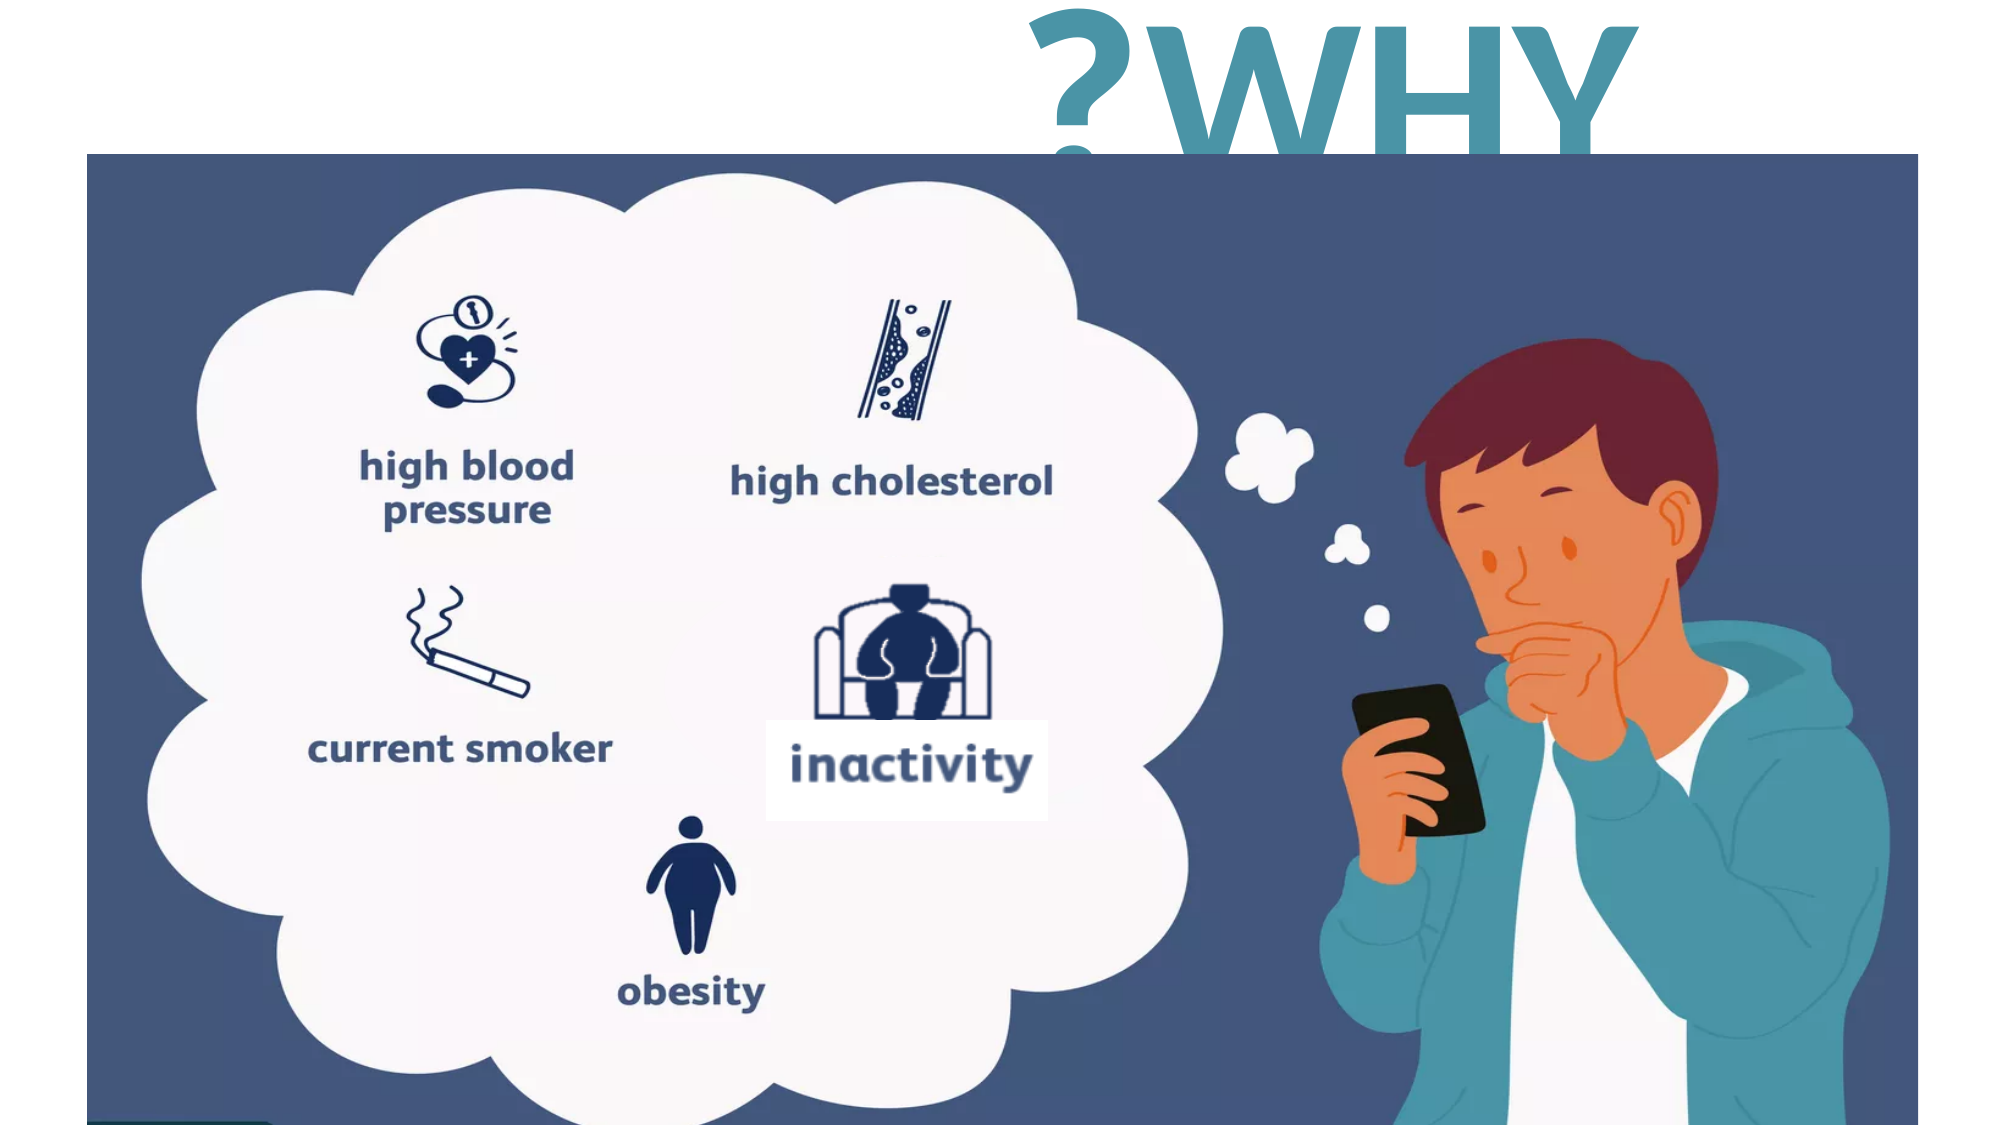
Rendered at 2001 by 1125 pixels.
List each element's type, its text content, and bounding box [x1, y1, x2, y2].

text_box WHY? [516, 0, 1653, 154]
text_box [81, 154, 1919, 1125]
